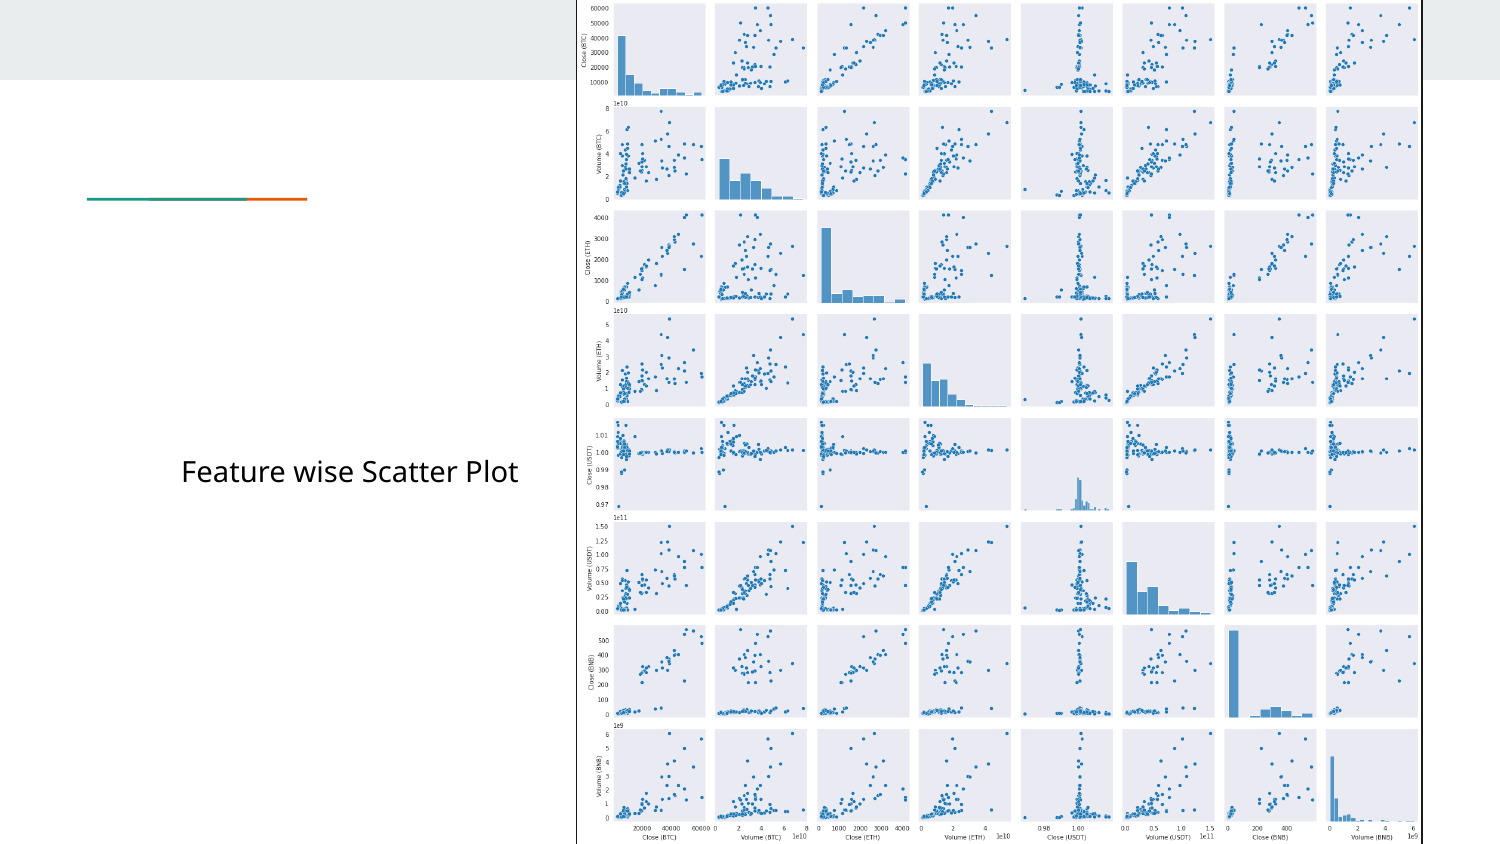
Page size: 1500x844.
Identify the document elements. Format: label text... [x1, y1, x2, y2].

picture [577, 0, 1422, 844]
text_box Feature wise Scatter Plot [166, 438, 572, 504]
